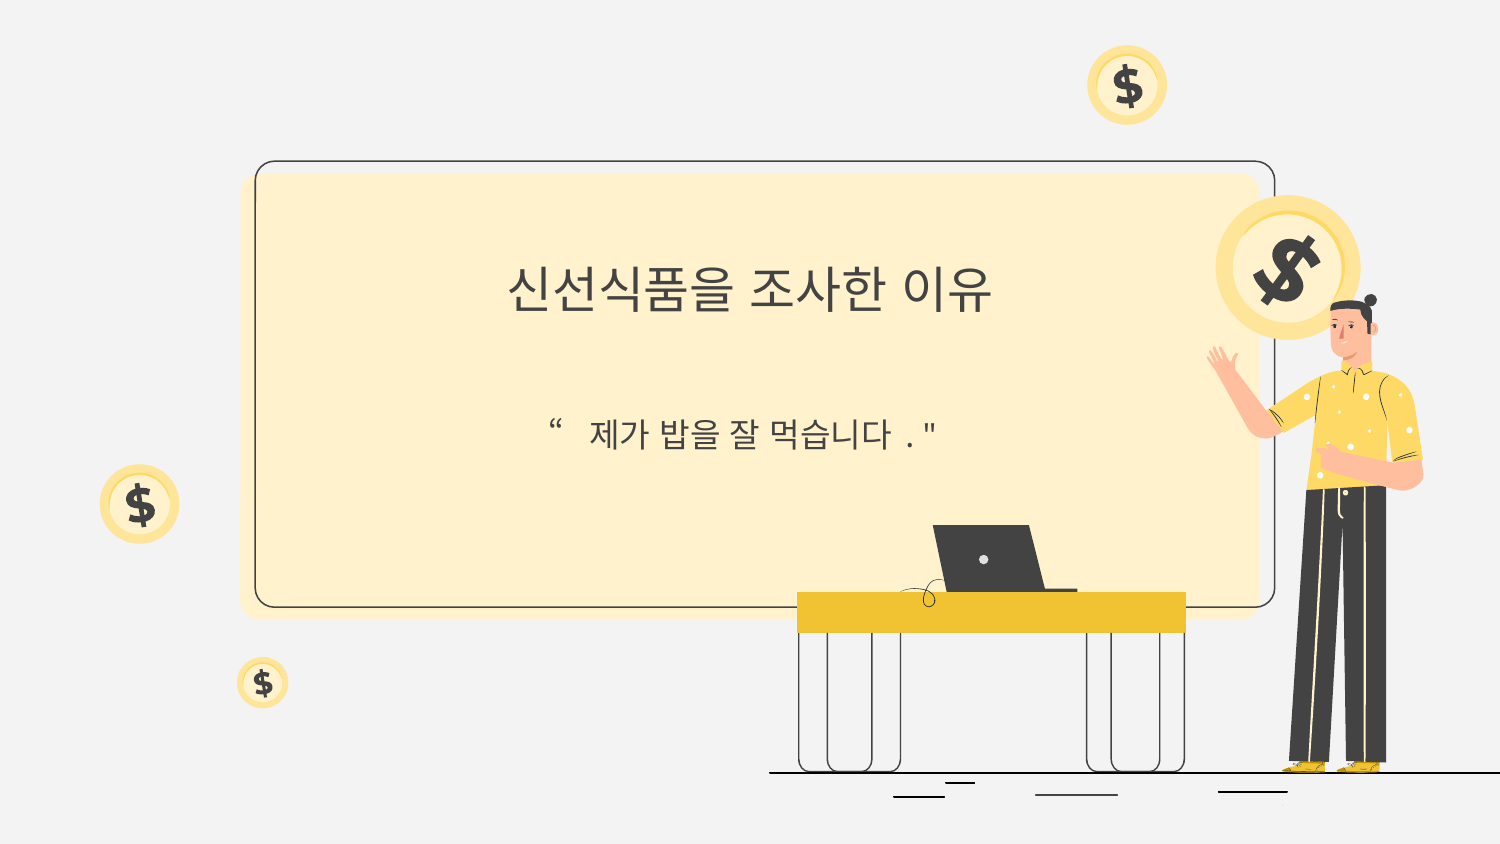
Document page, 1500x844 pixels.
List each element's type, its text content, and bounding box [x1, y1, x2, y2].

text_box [1205, 293, 1425, 773]
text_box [234, 656, 291, 709]
title 신선식품을 조사한 이유 [367, 270, 1133, 334]
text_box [769, 772, 1500, 798]
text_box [1084, 44, 1171, 126]
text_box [1205, 194, 1371, 293]
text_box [796, 524, 1187, 770]
subtitle “제가 밥을 잘 먹습니다." [420, 359, 1080, 574]
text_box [96, 463, 183, 545]
